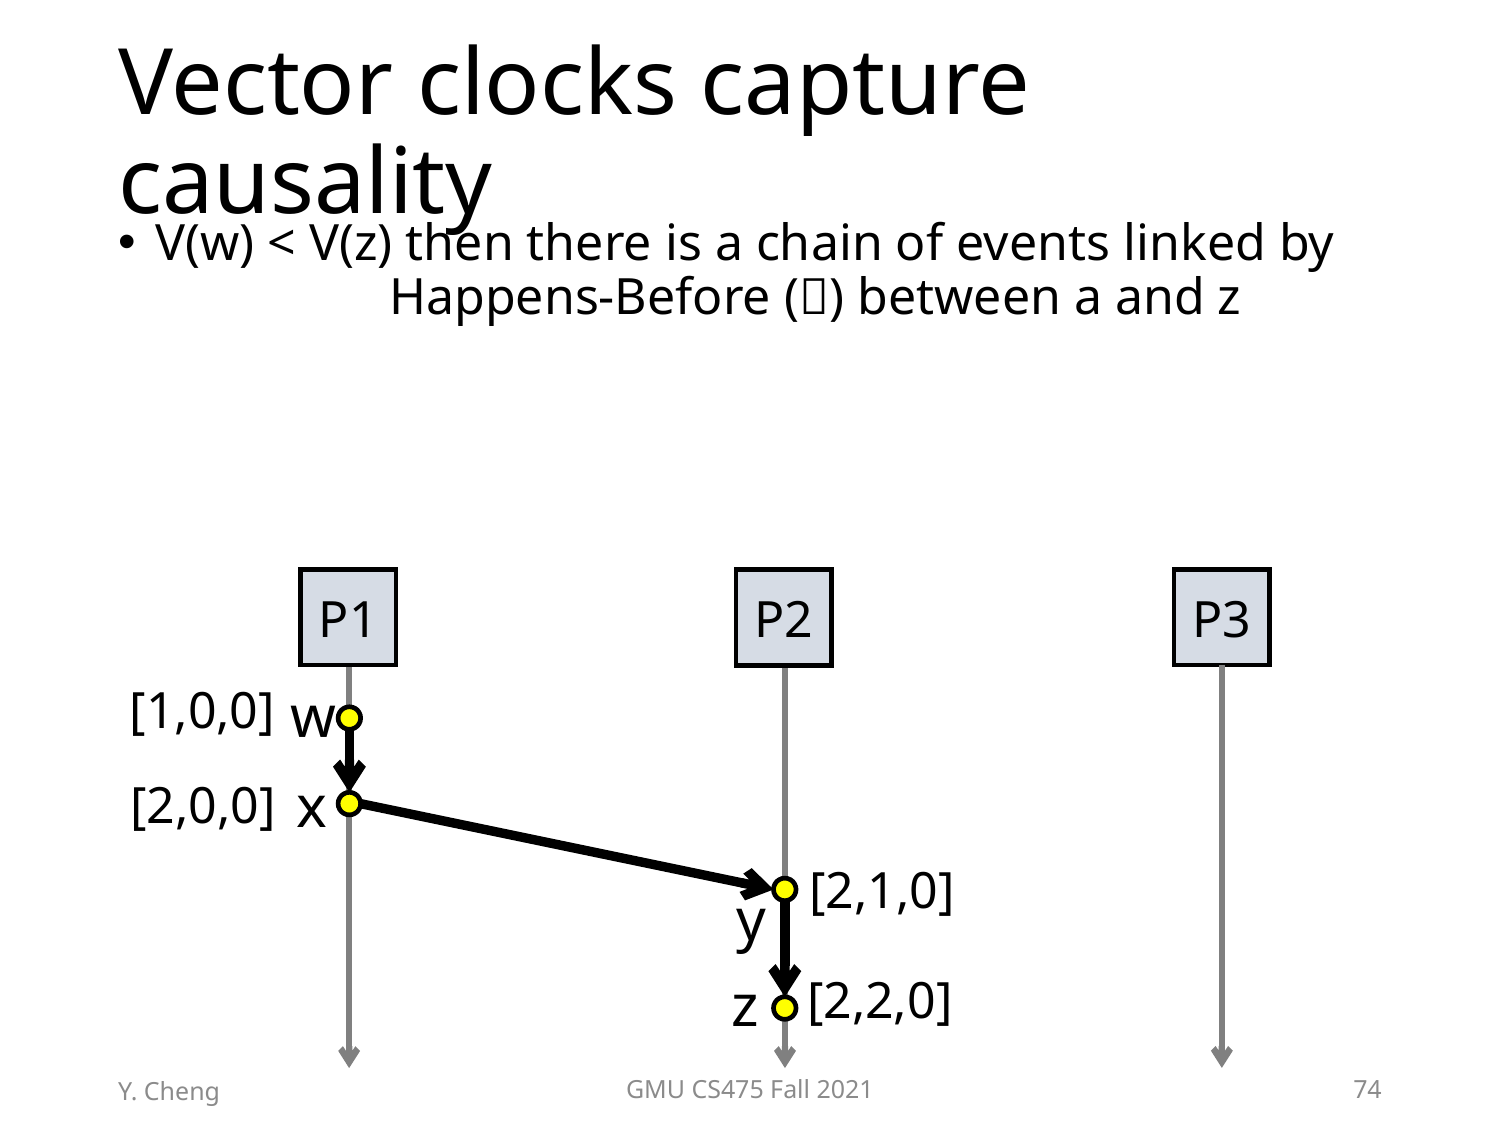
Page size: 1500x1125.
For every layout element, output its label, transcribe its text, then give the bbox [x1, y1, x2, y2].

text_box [360, 803, 774, 890]
text_box [350, 792, 361, 816]
slide_number 74 [1059, 1060, 1397, 1121]
text_box P3 [1173, 569, 1270, 666]
text_box [786, 996, 792, 1020]
text_box [1,0,0] [114, 671, 290, 746]
text_box w [275, 672, 349, 757]
text_box [2,2,0] [792, 961, 968, 1037]
text_box y [721, 875, 781, 960]
text_box P2 [735, 569, 832, 666]
footer GMU CS475 Fall 2021 [496, 1060, 1004, 1121]
text_box [786, 877, 794, 901]
text_box [352, 706, 362, 729]
list V(w) < V(z) then there is a chain of events linked by Happens-Before () between a and z [103, 209, 1397, 563]
slide_number Y. Cheng [103, 1060, 441, 1121]
text_box [2,0,0] [115, 765, 291, 841]
text_box P1 [300, 569, 397, 666]
text_box z [717, 960, 775, 1045]
text_box [342, 791, 349, 816]
text_box [2,1,0] [794, 851, 970, 927]
title Vector clocks capture causality [103, 25, 1397, 209]
text_box [775, 996, 784, 1020]
text_box x [281, 761, 342, 847]
